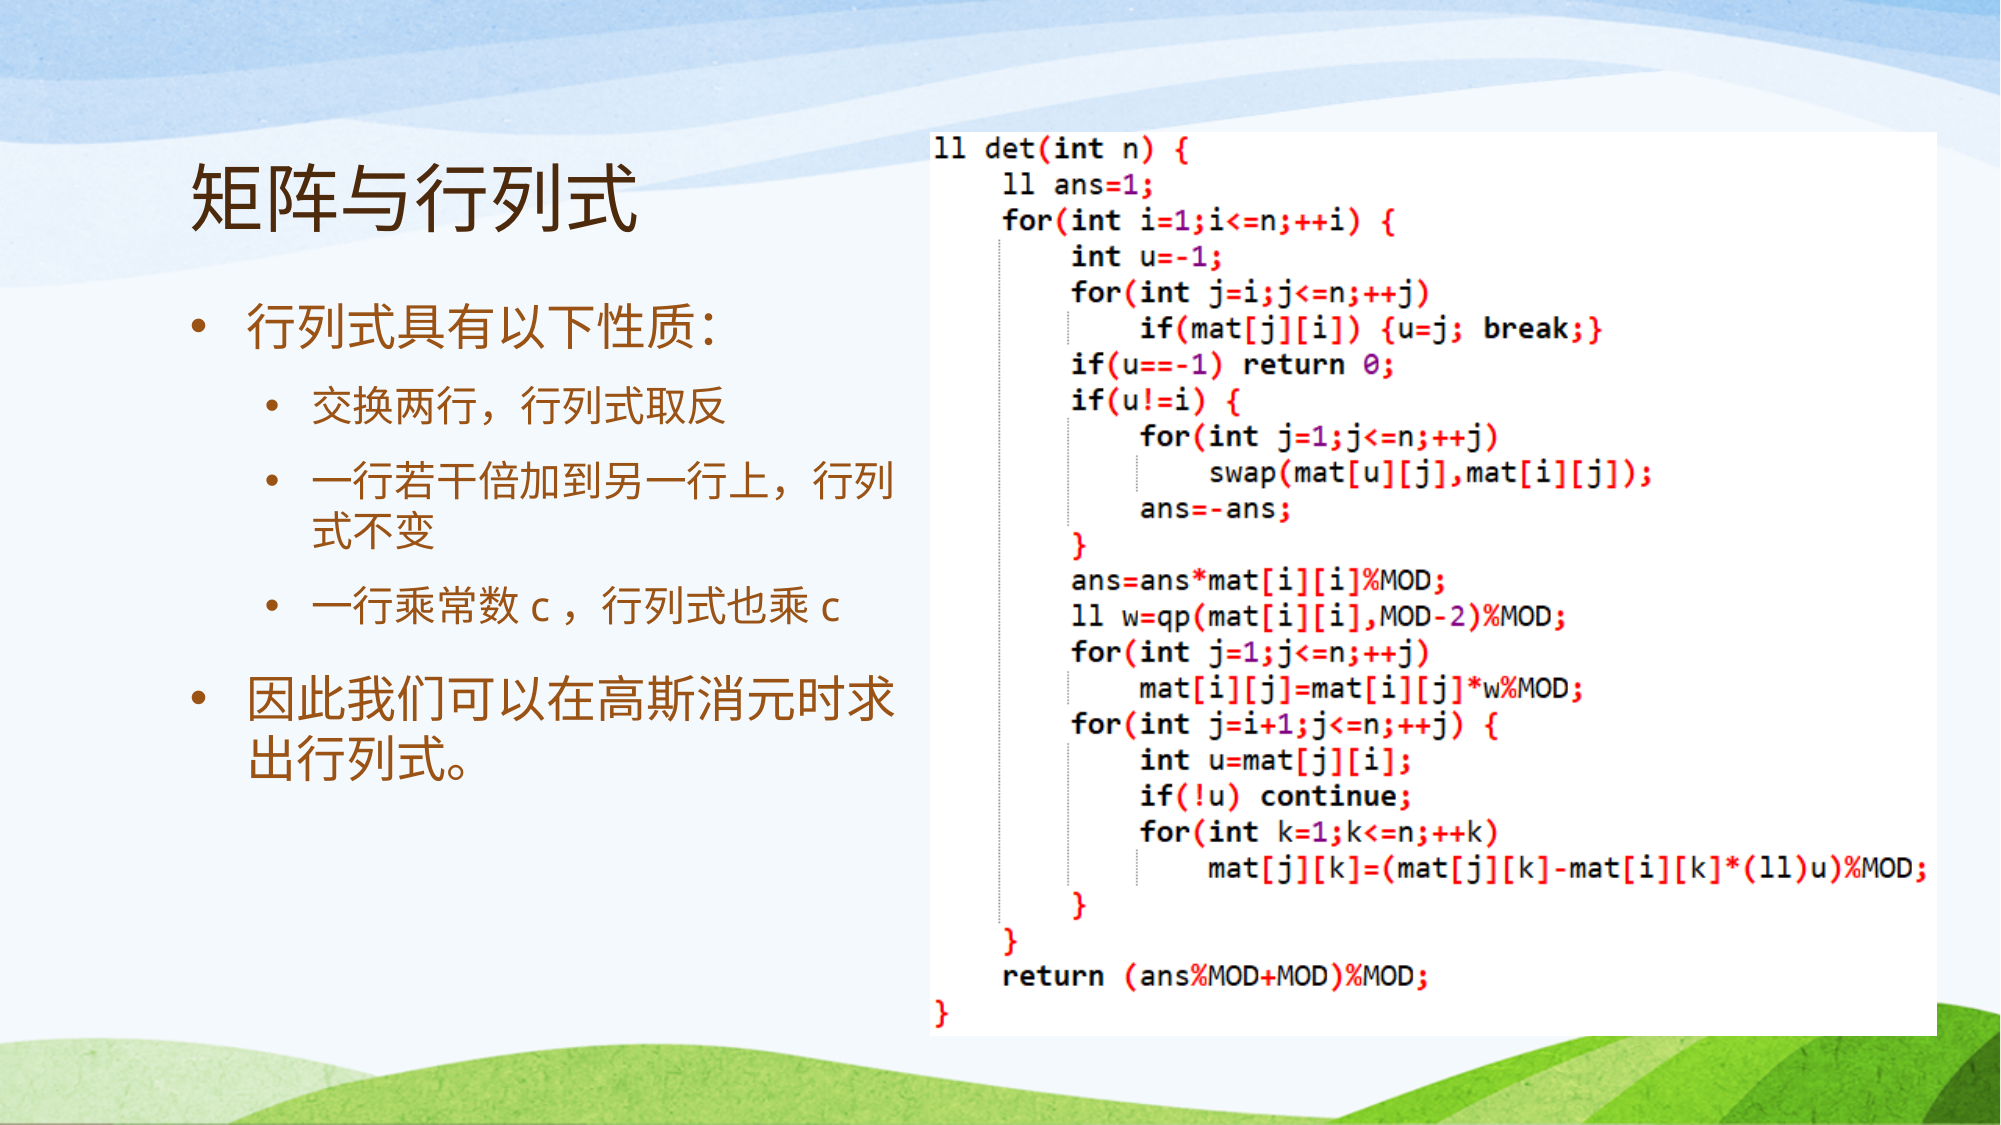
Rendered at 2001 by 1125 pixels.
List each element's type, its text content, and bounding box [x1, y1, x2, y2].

list 行列式具有以下性质： 交换两行，行列式取反 一行若干倍加到另一行上，行列式不变 一行乘常数c，行列式也乘c 因此我们可以在高斯消元时求出行列式。 [174, 287, 931, 1106]
picture [0, 0, 2001, 1125]
title 矩阵与行列式 [174, 50, 1825, 250]
